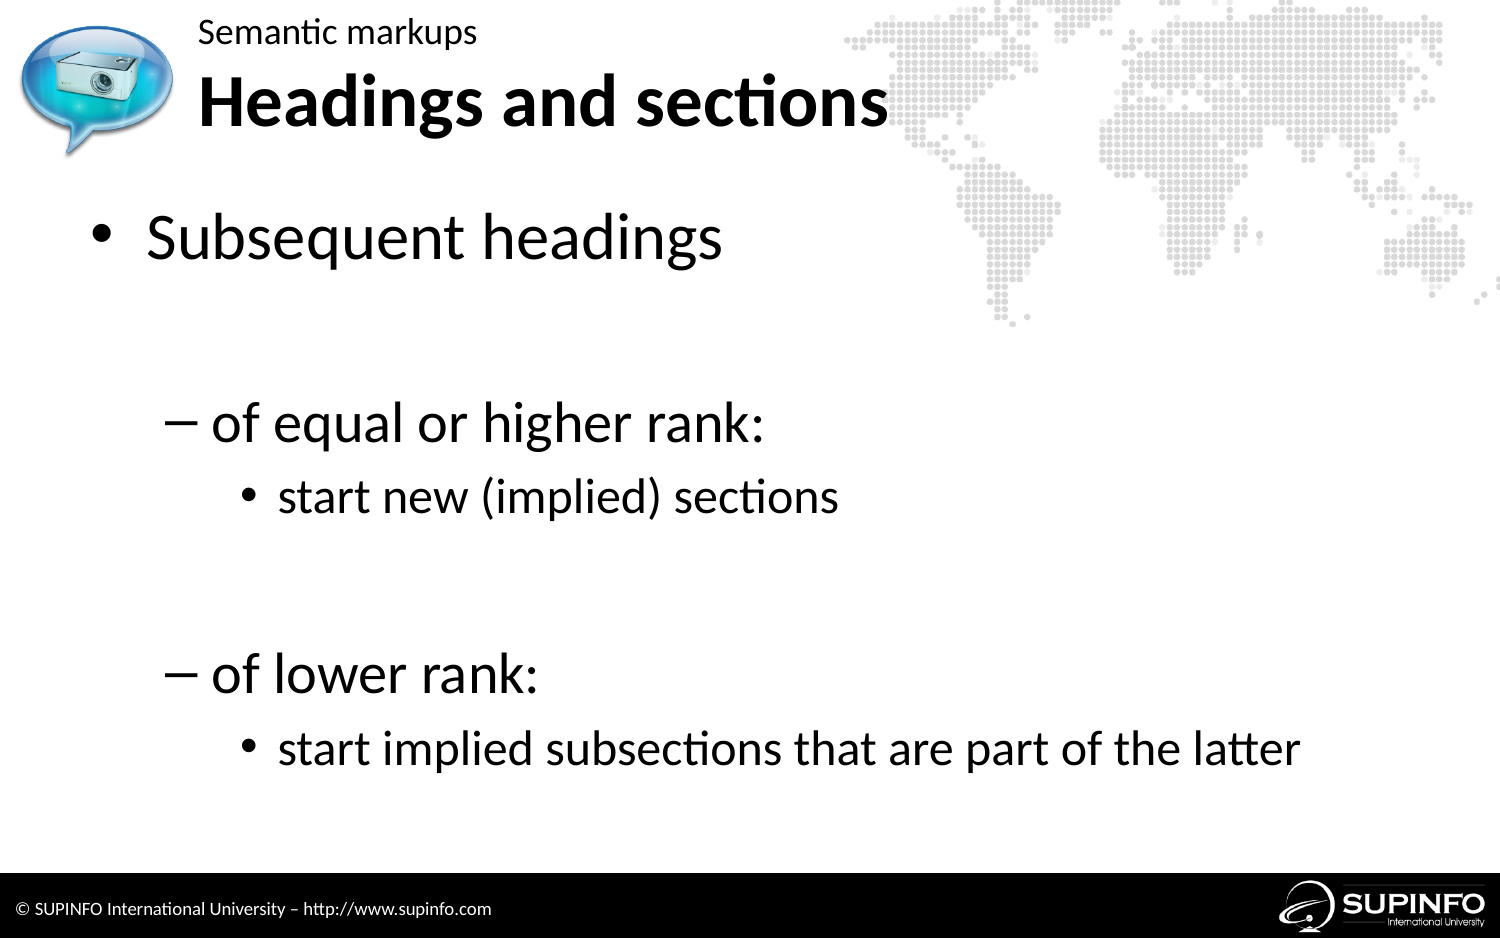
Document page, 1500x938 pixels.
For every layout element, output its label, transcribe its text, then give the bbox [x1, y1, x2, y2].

text_box Semantic markups [183, 0, 1459, 56]
picture [844, 0, 1500, 327]
picture [17, 19, 179, 162]
text_box Headings and sections [183, 56, 1459, 138]
list Subsequent headings of equal or higher rank: start new (implied) sections of lower rank: start implied subsections that are part of the latter [74, 184, 1460, 880]
picture [1269, 870, 1494, 938]
